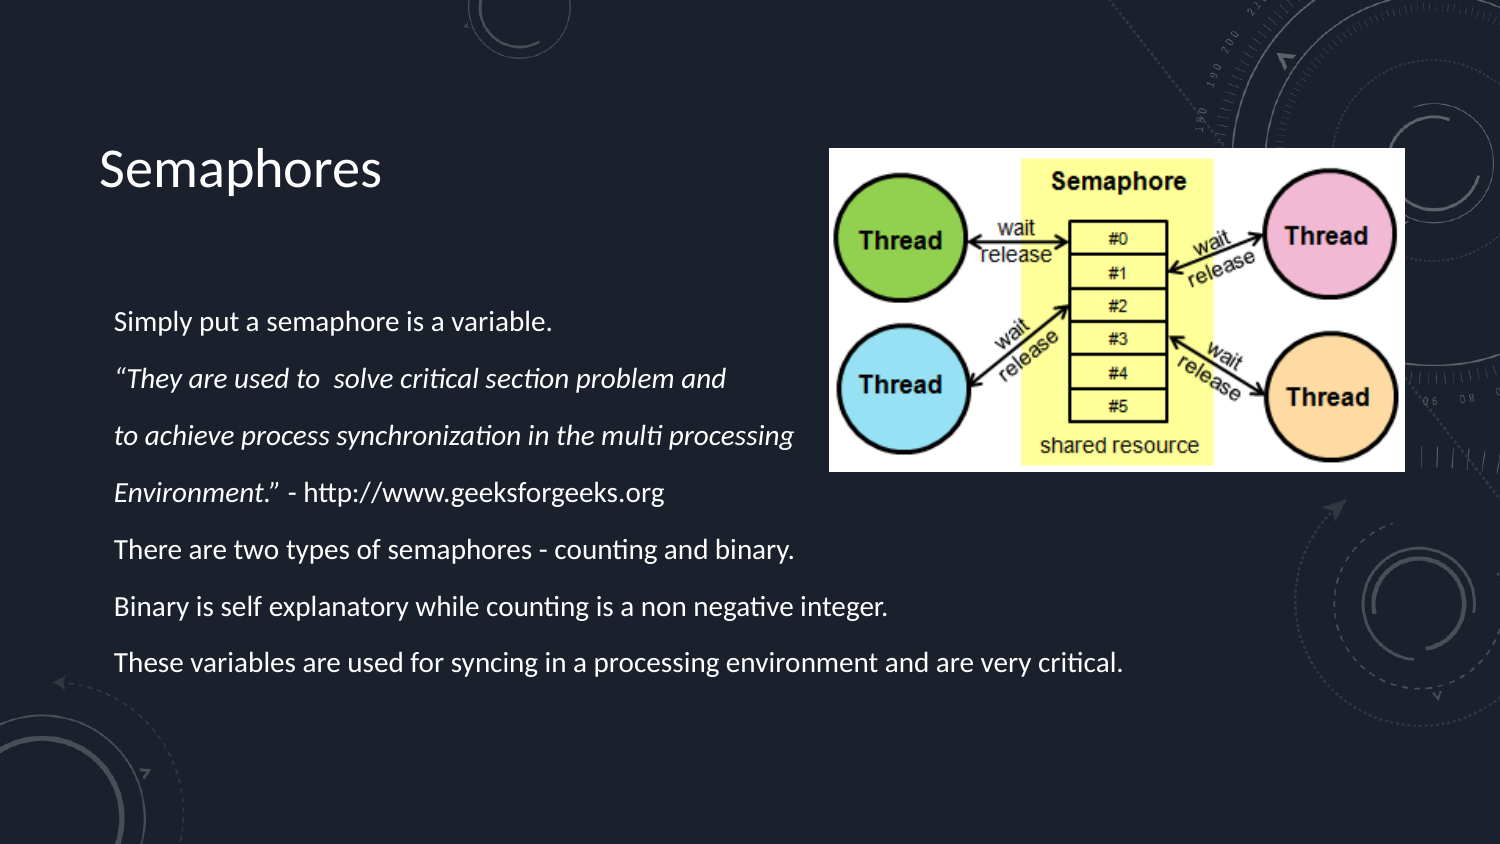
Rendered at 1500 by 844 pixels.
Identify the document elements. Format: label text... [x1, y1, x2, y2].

list Simply put a semaphore is a variable. “They are used to solve critical section problem and to achieve process synchronization in the multi processing Environment.” - http://www.geeksforgeeks.org There are two types of semaphores - counting and binary. Binary is self explanatory while counting is a non negative integer. These variables are used for syncing in a processing environment and are very critical. [84, 263, 1331, 713]
picture [0, 0, 1500, 844]
title Semaphores [84, 75, 1331, 255]
